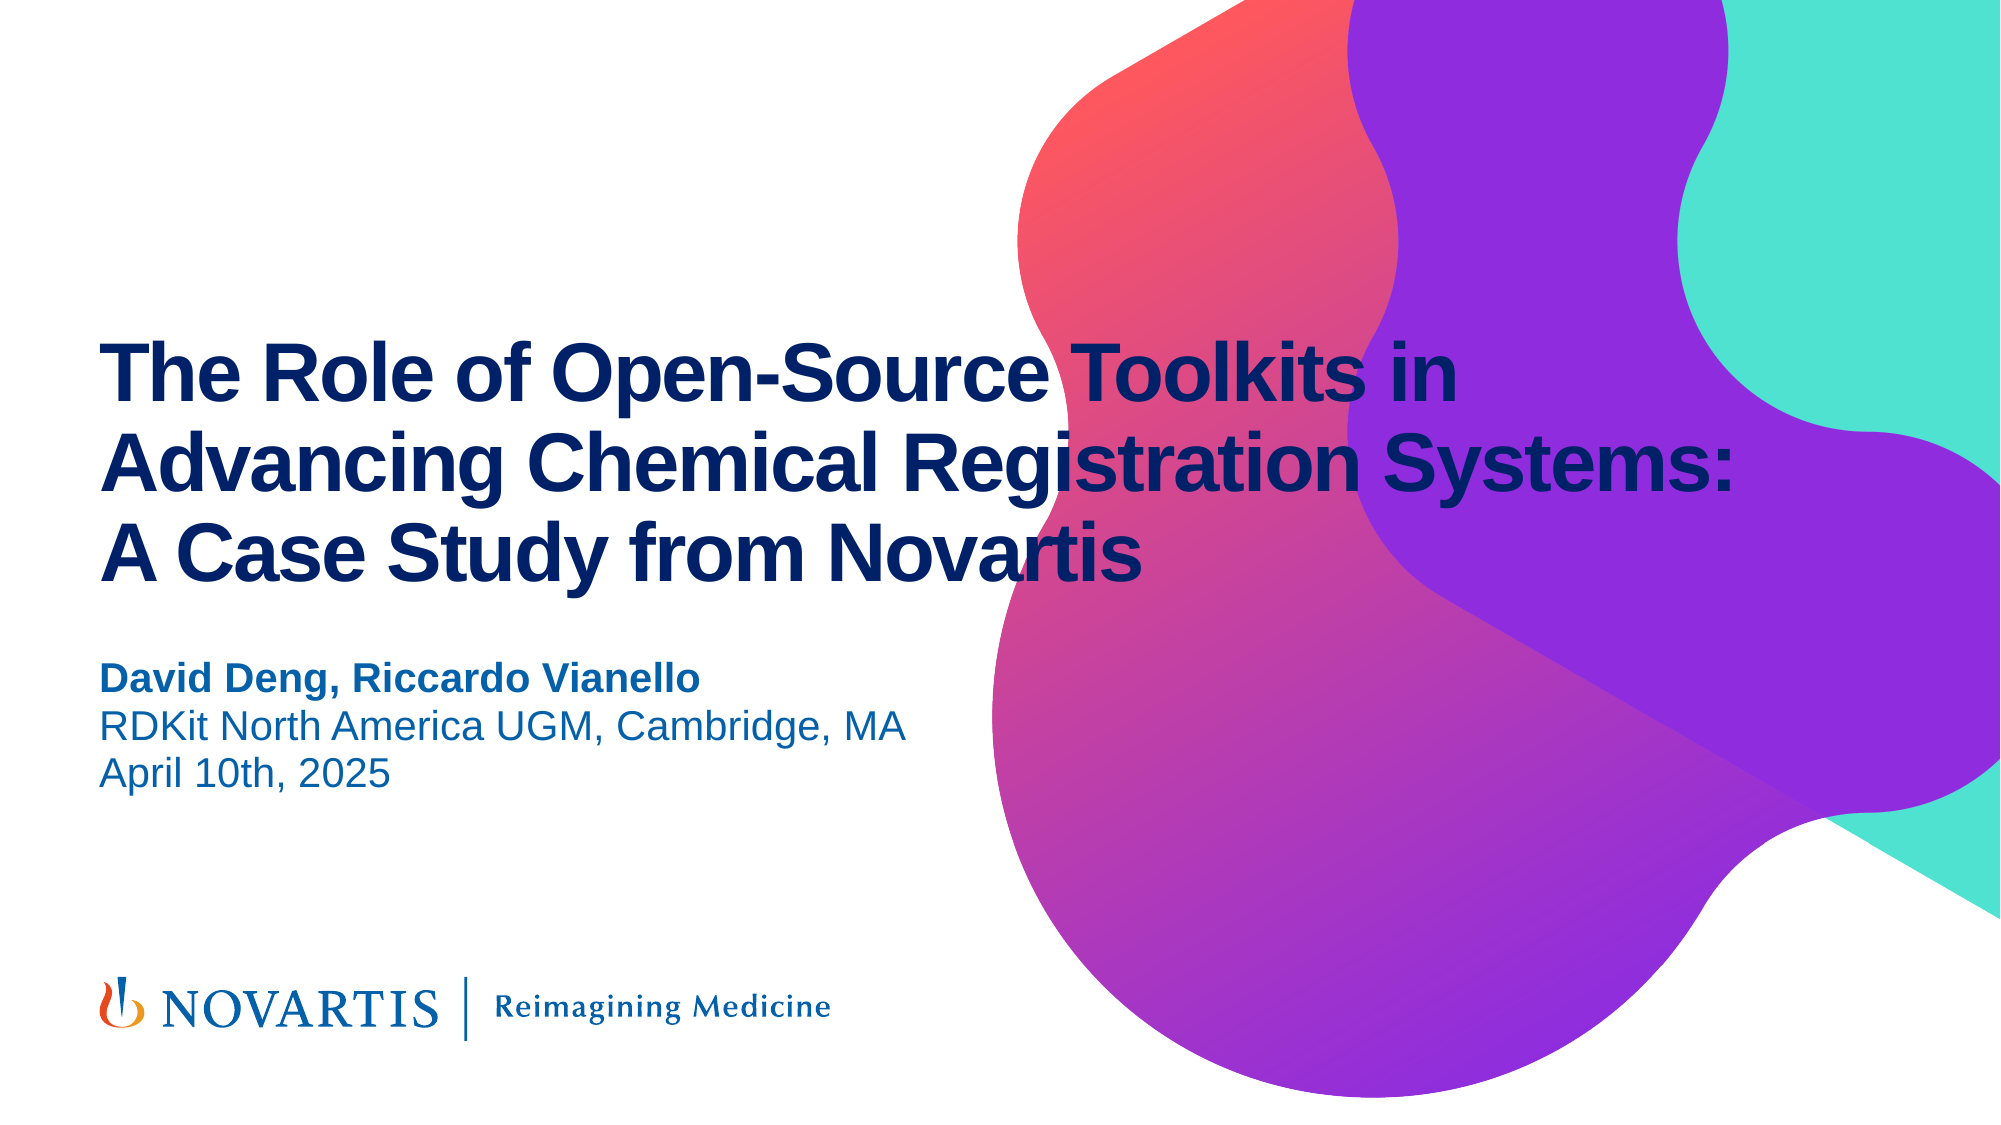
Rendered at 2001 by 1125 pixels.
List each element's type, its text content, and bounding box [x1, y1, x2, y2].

picture [979, 0, 2001, 1125]
subtitle David Deng, Riccardo Vianello RDKit North America UGM, Cambridge, MA April 10th, 2025 [99, 654, 926, 827]
title The Role of Open-Source Toolkits in Advancing Chemical Registration Systems: A Case Study from Novartis [99, 225, 1767, 600]
